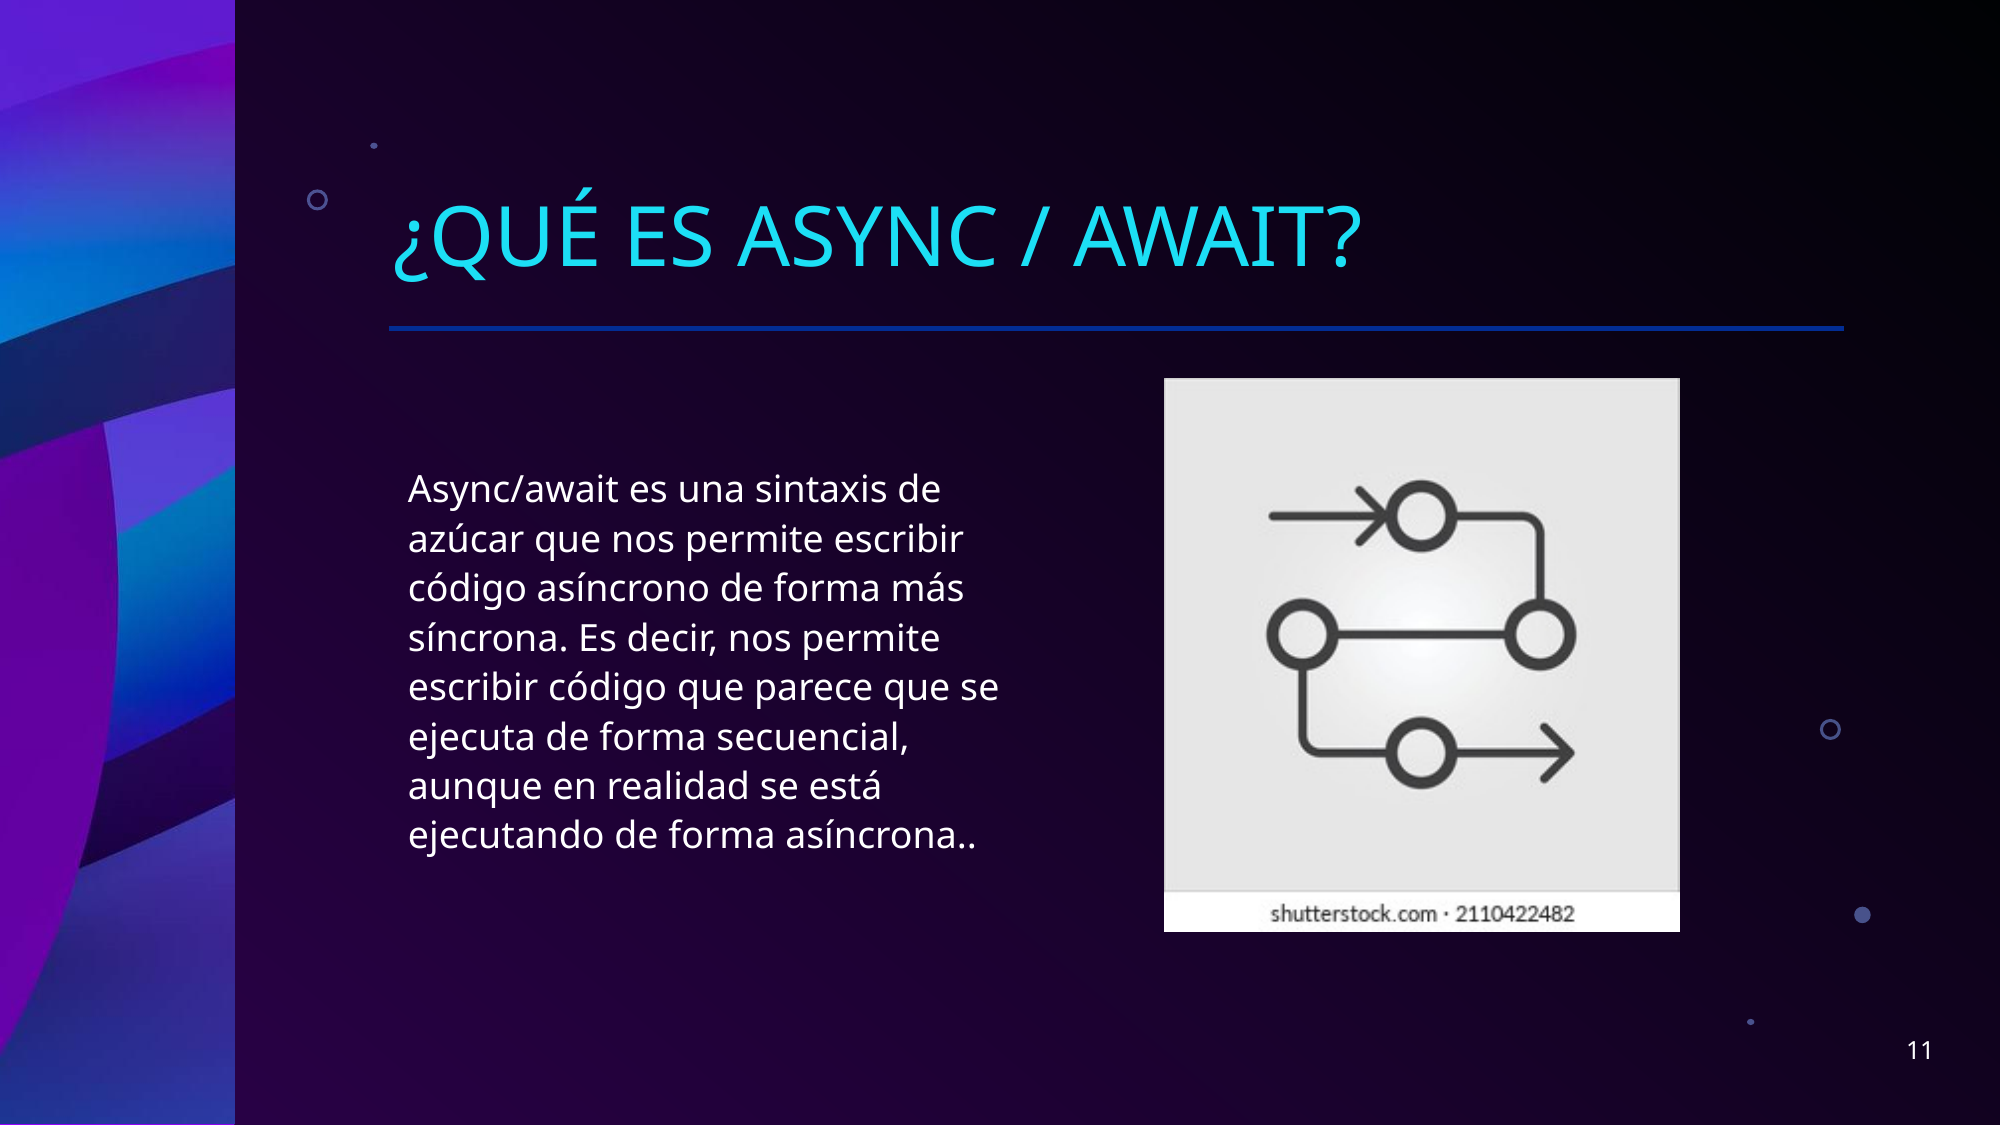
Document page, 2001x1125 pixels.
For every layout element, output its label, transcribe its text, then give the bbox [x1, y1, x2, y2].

title ¿QUÉ ES ASYNC / AWAIT? [393, 26, 1845, 292]
picture [1164, 378, 1680, 932]
slide_number 11 [1499, 1021, 1950, 1082]
list Async/await es una sintaxis de azúcar que nos permite escribir código asíncrono de forma más síncrona. Es decir, nos permite escribir código que parece que se ejecuta de forma secuencial, aunque en realidad se está ejecutando de forma asíncrona.. [392, 378, 1048, 1048]
picture [0, 0, 235, 1124]
